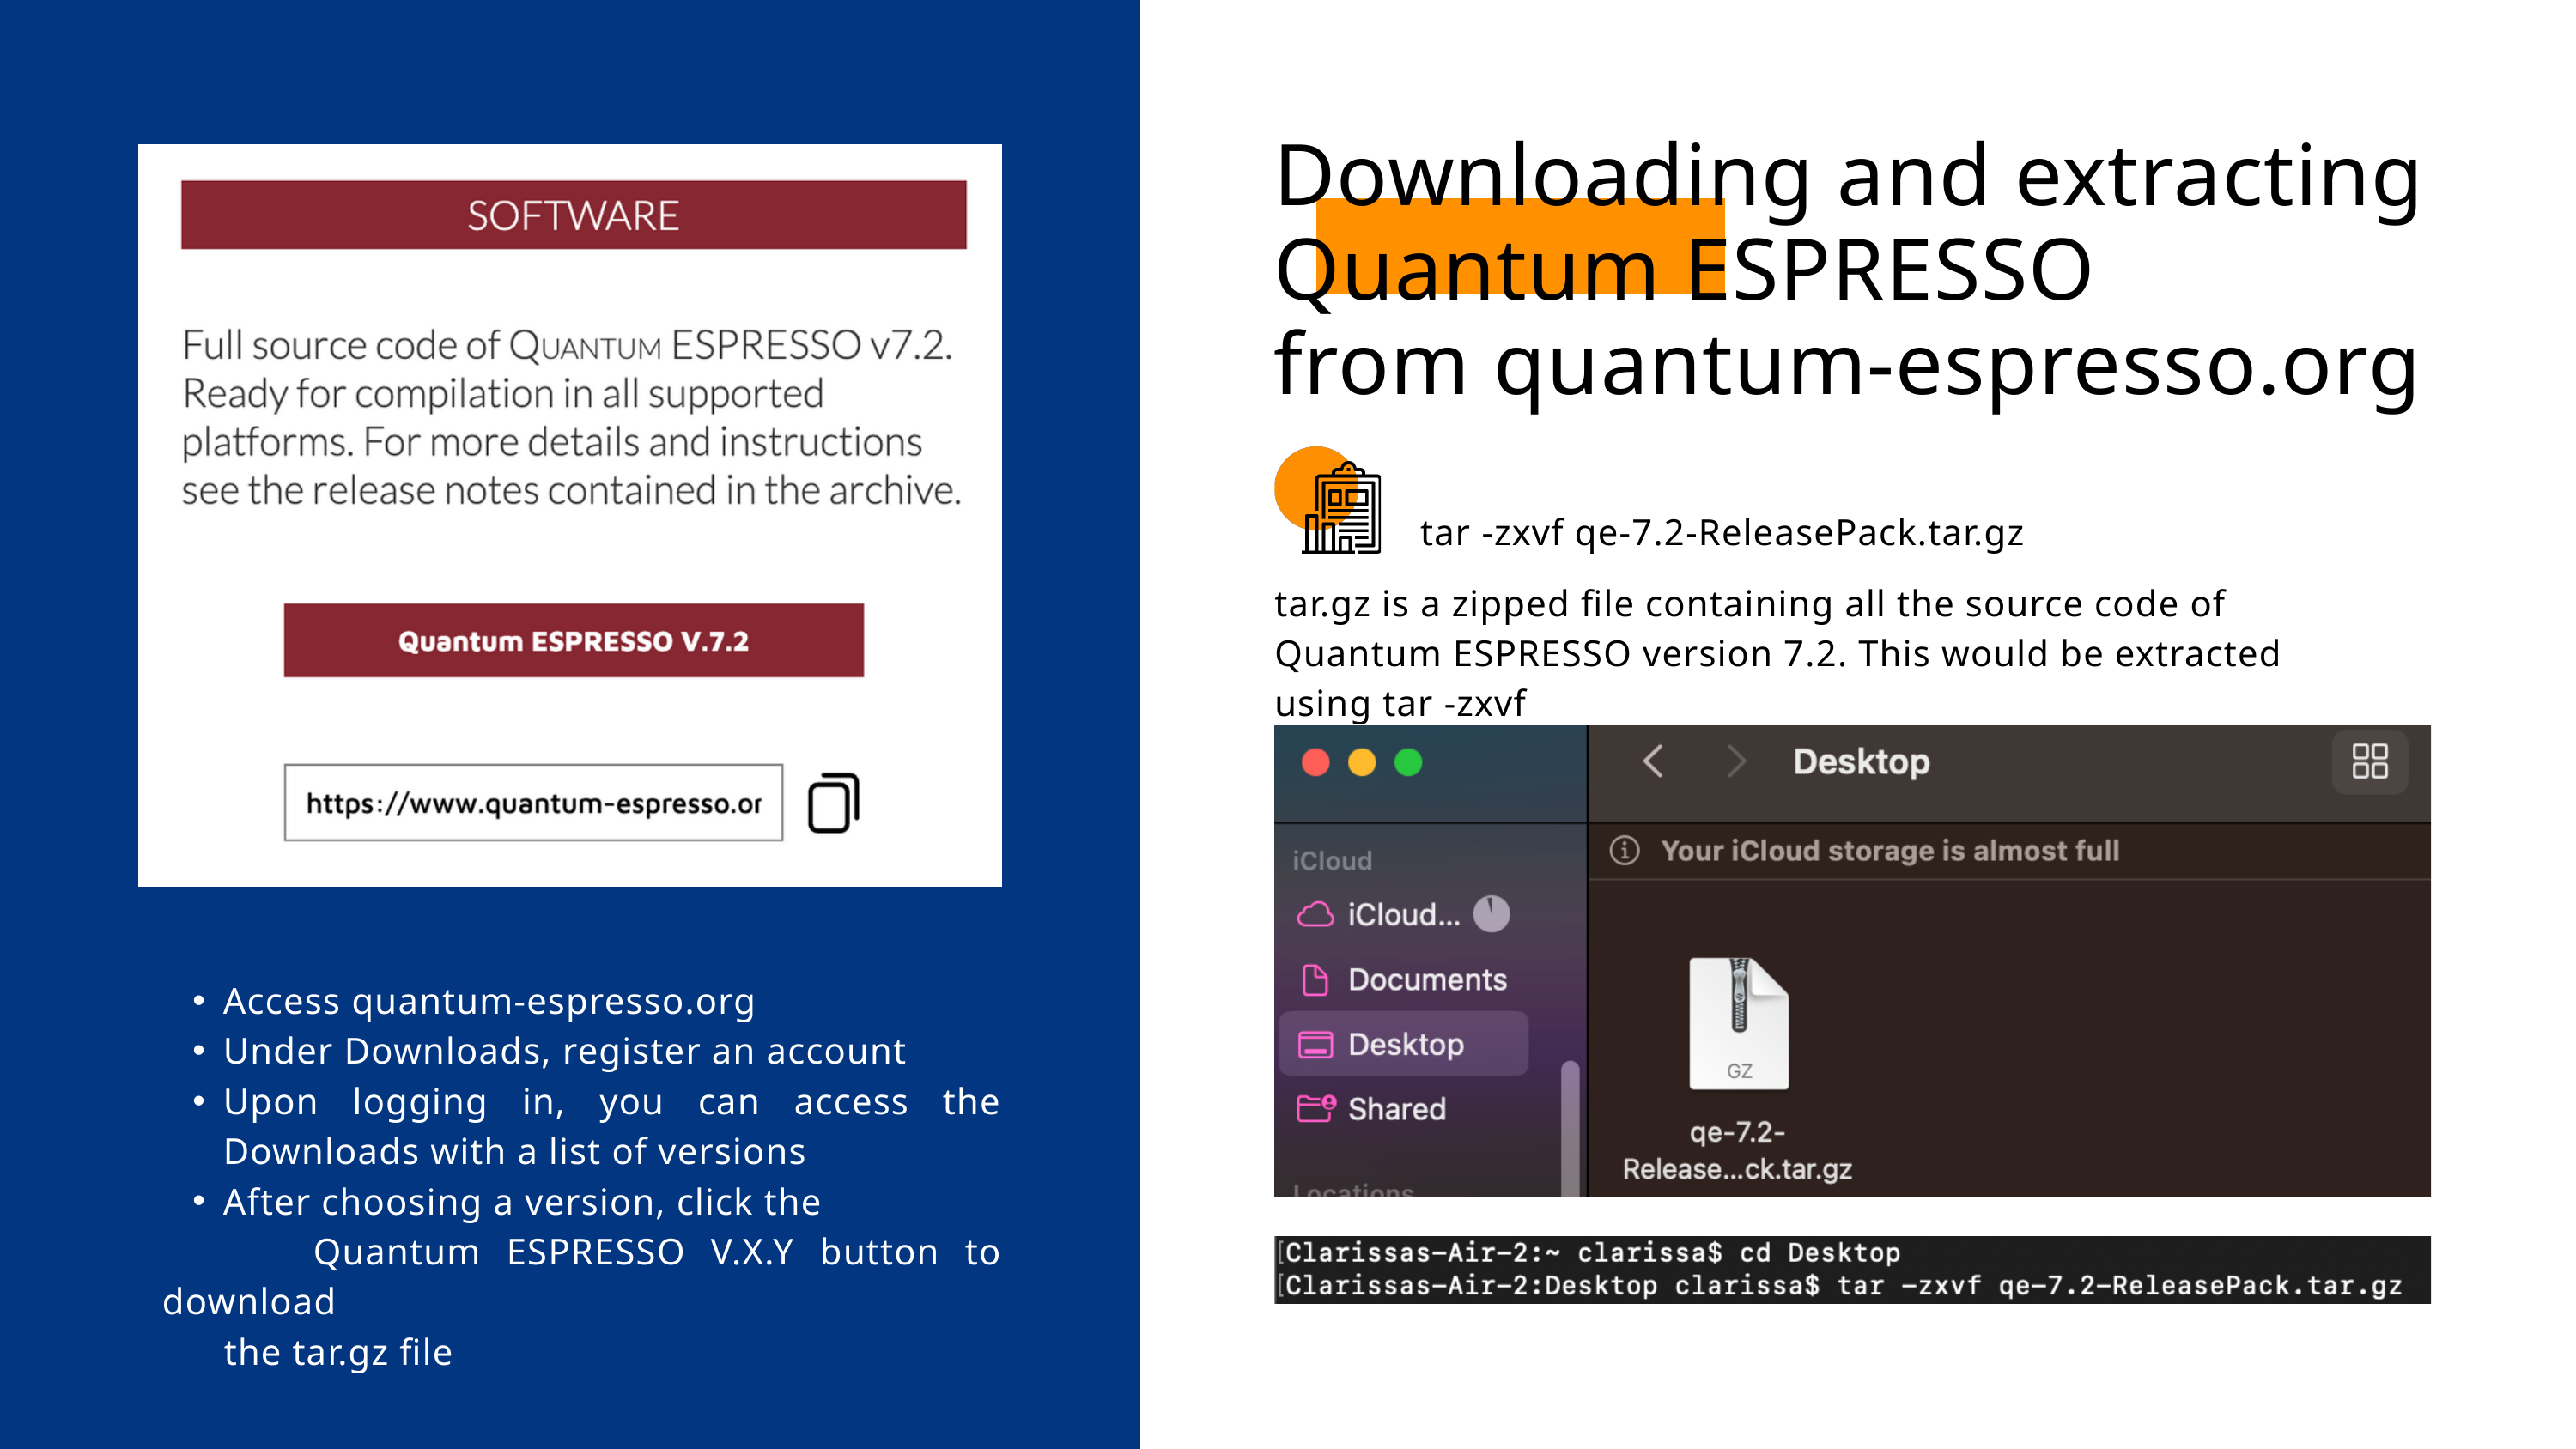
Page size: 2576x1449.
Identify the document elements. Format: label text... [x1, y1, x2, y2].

text_box tar.gz is a zipped file containing all the source code of Quantum ESPRESSO version 7.2. This would be extracted using tar -zxvf [1274, 573, 2362, 724]
text_box [1273, 725, 2432, 1197]
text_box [1315, 197, 1726, 294]
text_box tar -zxvf qe-7.2-ReleasePack.tar.gz [1420, 502, 2051, 553]
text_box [0, 0, 1141, 1449]
text_box Downloading and extracting Quantum ESPRESSO from quantum-espresso.org [1273, 127, 2432, 411]
text_box [1274, 446, 1358, 530]
text_box [1274, 1236, 2432, 1304]
text_box [1302, 461, 1382, 554]
